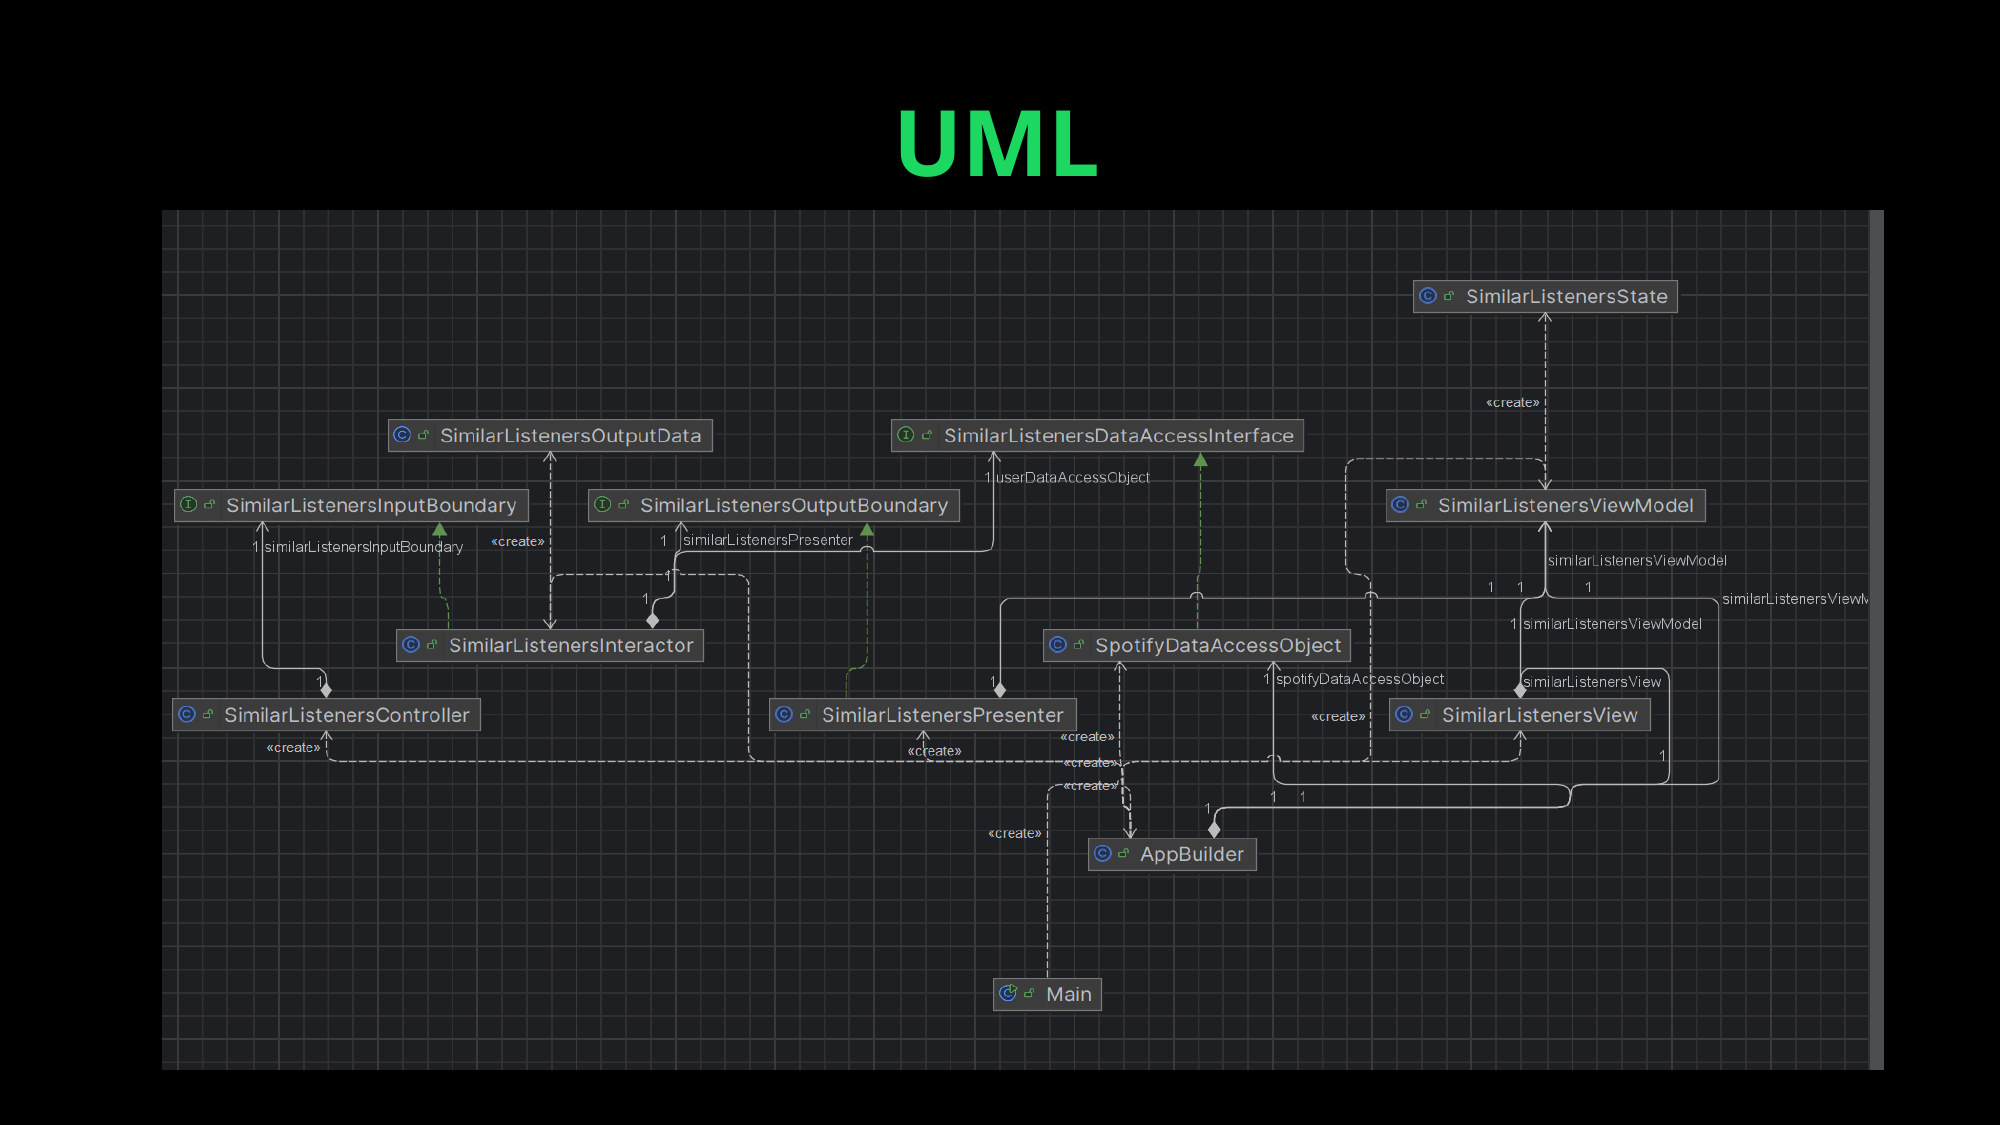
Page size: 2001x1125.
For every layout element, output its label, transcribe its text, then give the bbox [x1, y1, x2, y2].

title UML [878, 38, 2000, 256]
picture [161, 209, 1885, 1071]
